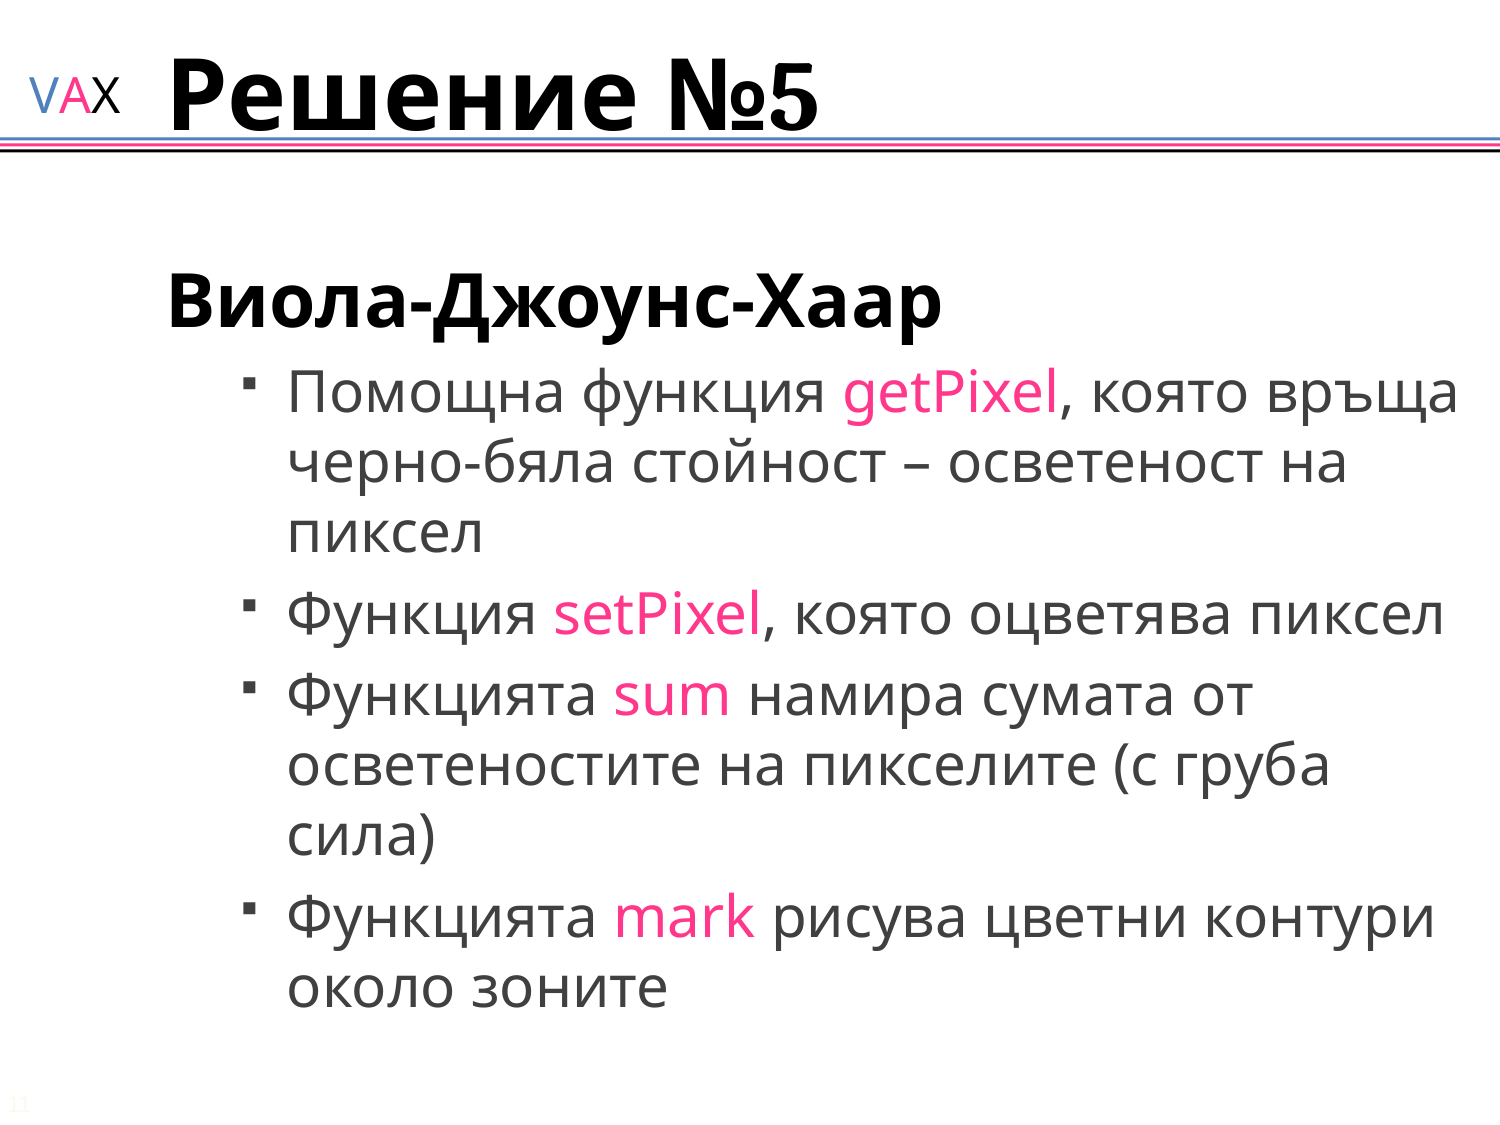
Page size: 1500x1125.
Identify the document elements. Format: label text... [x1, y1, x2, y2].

list Виола-Джоунс-Хаар Помощна функция getPixel, която връща черно-бяла стойност – осветеност на пиксел Функция setPixel, която оцветява пиксел Функцията sum намира сумата от осветеностите на пикселите (с груба сила) Функцията mark рисува цветни контури около зоните [150, 200, 1488, 1113]
title Решение №5 [0, 37, 1500, 144]
